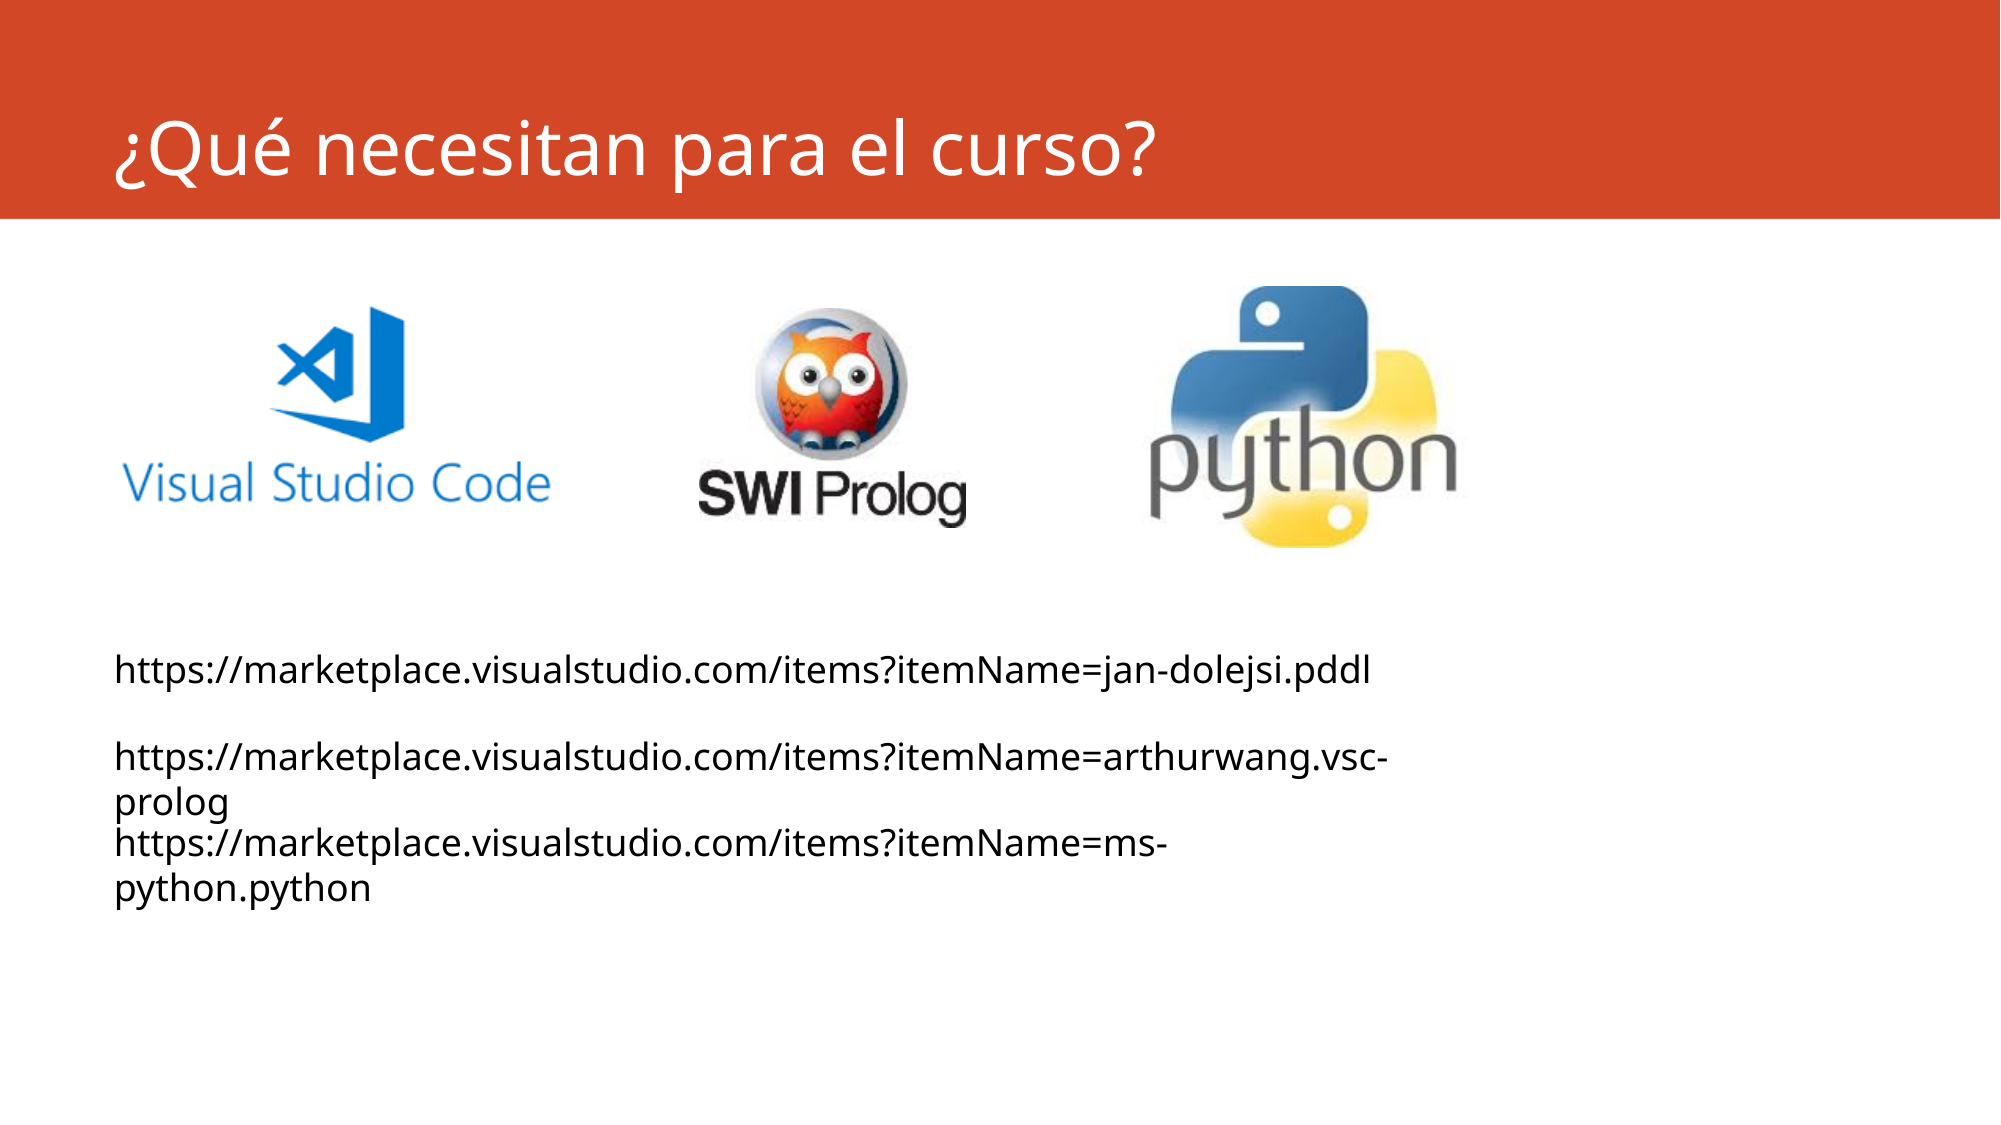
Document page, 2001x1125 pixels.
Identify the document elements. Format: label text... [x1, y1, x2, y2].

picture [1079, 286, 1552, 548]
text_box https://marketplace.visualstudio.com/items?itemName=jan-dolejsi.pddl [99, 639, 1413, 699]
picture [87, 280, 585, 529]
title ¿Qué necesitan para el curso? [99, 0, 1863, 199]
text_box https://marketplace.visualstudio.com/items?itemName=arthurwang.vsc-prolog [99, 725, 1467, 831]
picture [699, 308, 966, 528]
text_box https://marketplace.visualstudio.com/items?itemName=ms-python.python [99, 811, 1402, 917]
